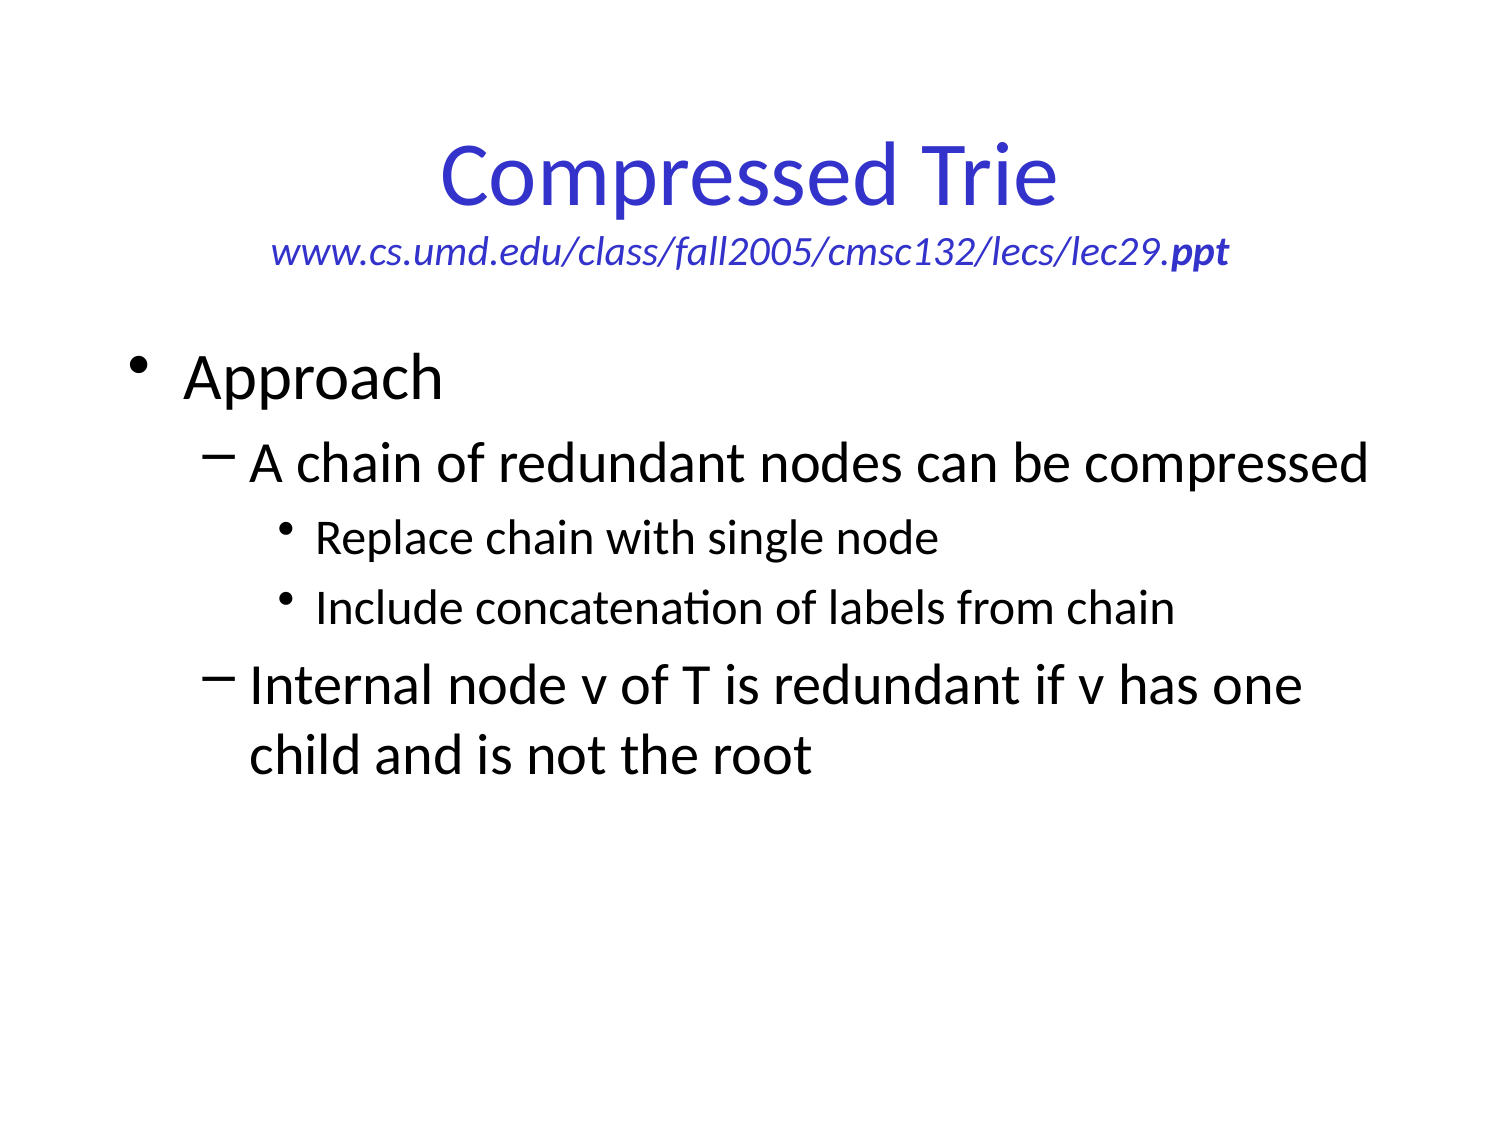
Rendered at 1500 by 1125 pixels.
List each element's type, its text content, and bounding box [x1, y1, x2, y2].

title Compressed Trie www.cs.umd.edu/class/fall2005/cmsc132/lecs/lec29.ppt [112, 99, 1388, 288]
list Approach A chain of redundant nodes can be compressed Replace chain with single node Include concatenation of labels from chain Internal node v of T is redundant if v has one child and is not the root [112, 324, 1388, 1000]
